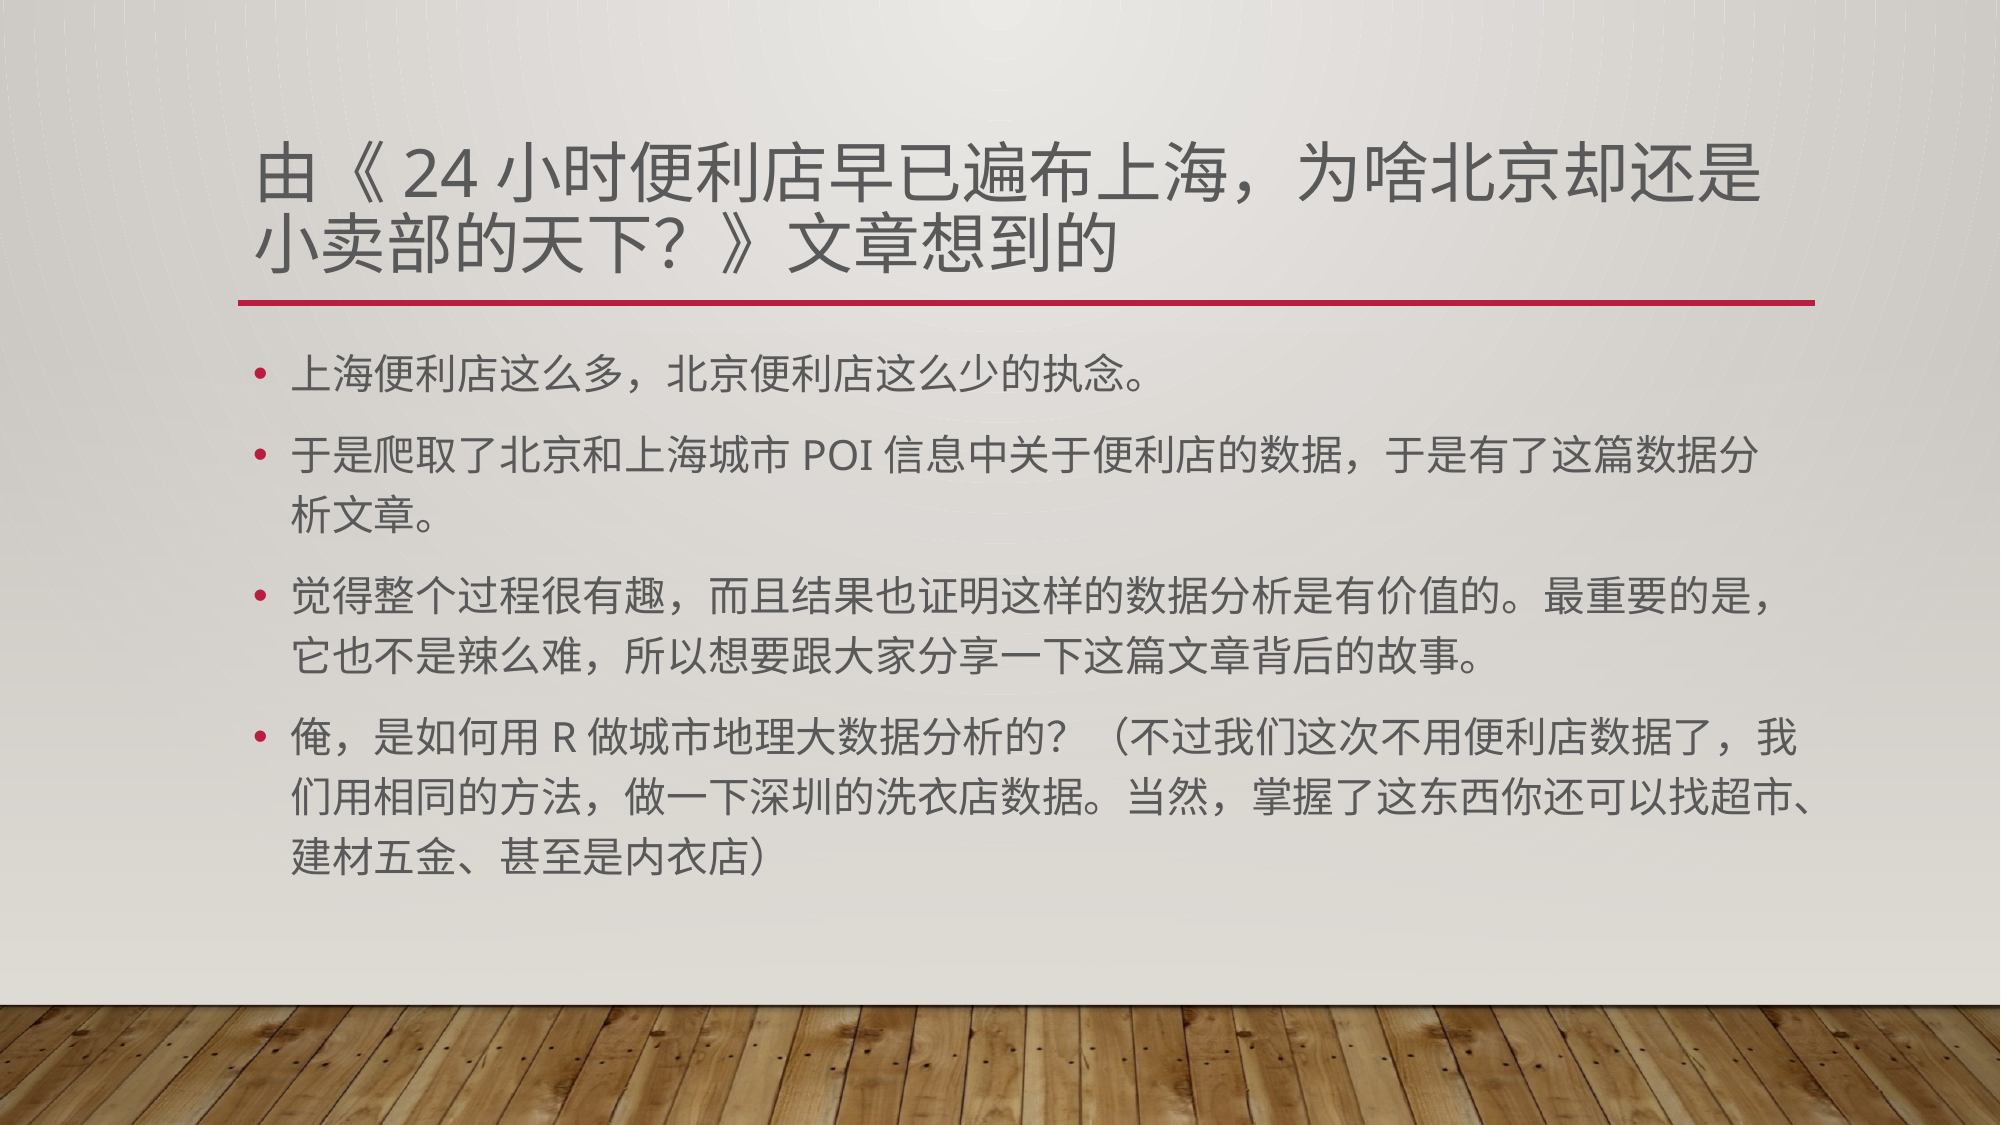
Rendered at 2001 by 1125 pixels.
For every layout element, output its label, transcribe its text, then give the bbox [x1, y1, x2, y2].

title 由《24小时便利店早已遍布上海，为啥北京却还是小卖部的天下？》文章想到的 [238, 131, 1814, 305]
list 上海便利店这么多，北京便利店这么少的执念。 于是爬取了北京和上海城市POI信息中关于便利店的数据，于是有了这篇数据分析文章。 觉得整个过程很有趣，而且结果也证明这样的数据分析是有价值的。最重要的是，它也不是辣么难，所以想要跟大家分享一下这篇文章背后的故事。 俺，是如何用R做城市地理大数据分析的？（不过我们这次不用便利店数据了，我们用相同的方法，做一下深圳的洗衣店数据。当然，掌握了这东西你还可以找超市、建材五金、甚至是内衣店） [238, 330, 1814, 897]
picture [0, 1005, 2000, 1125]
